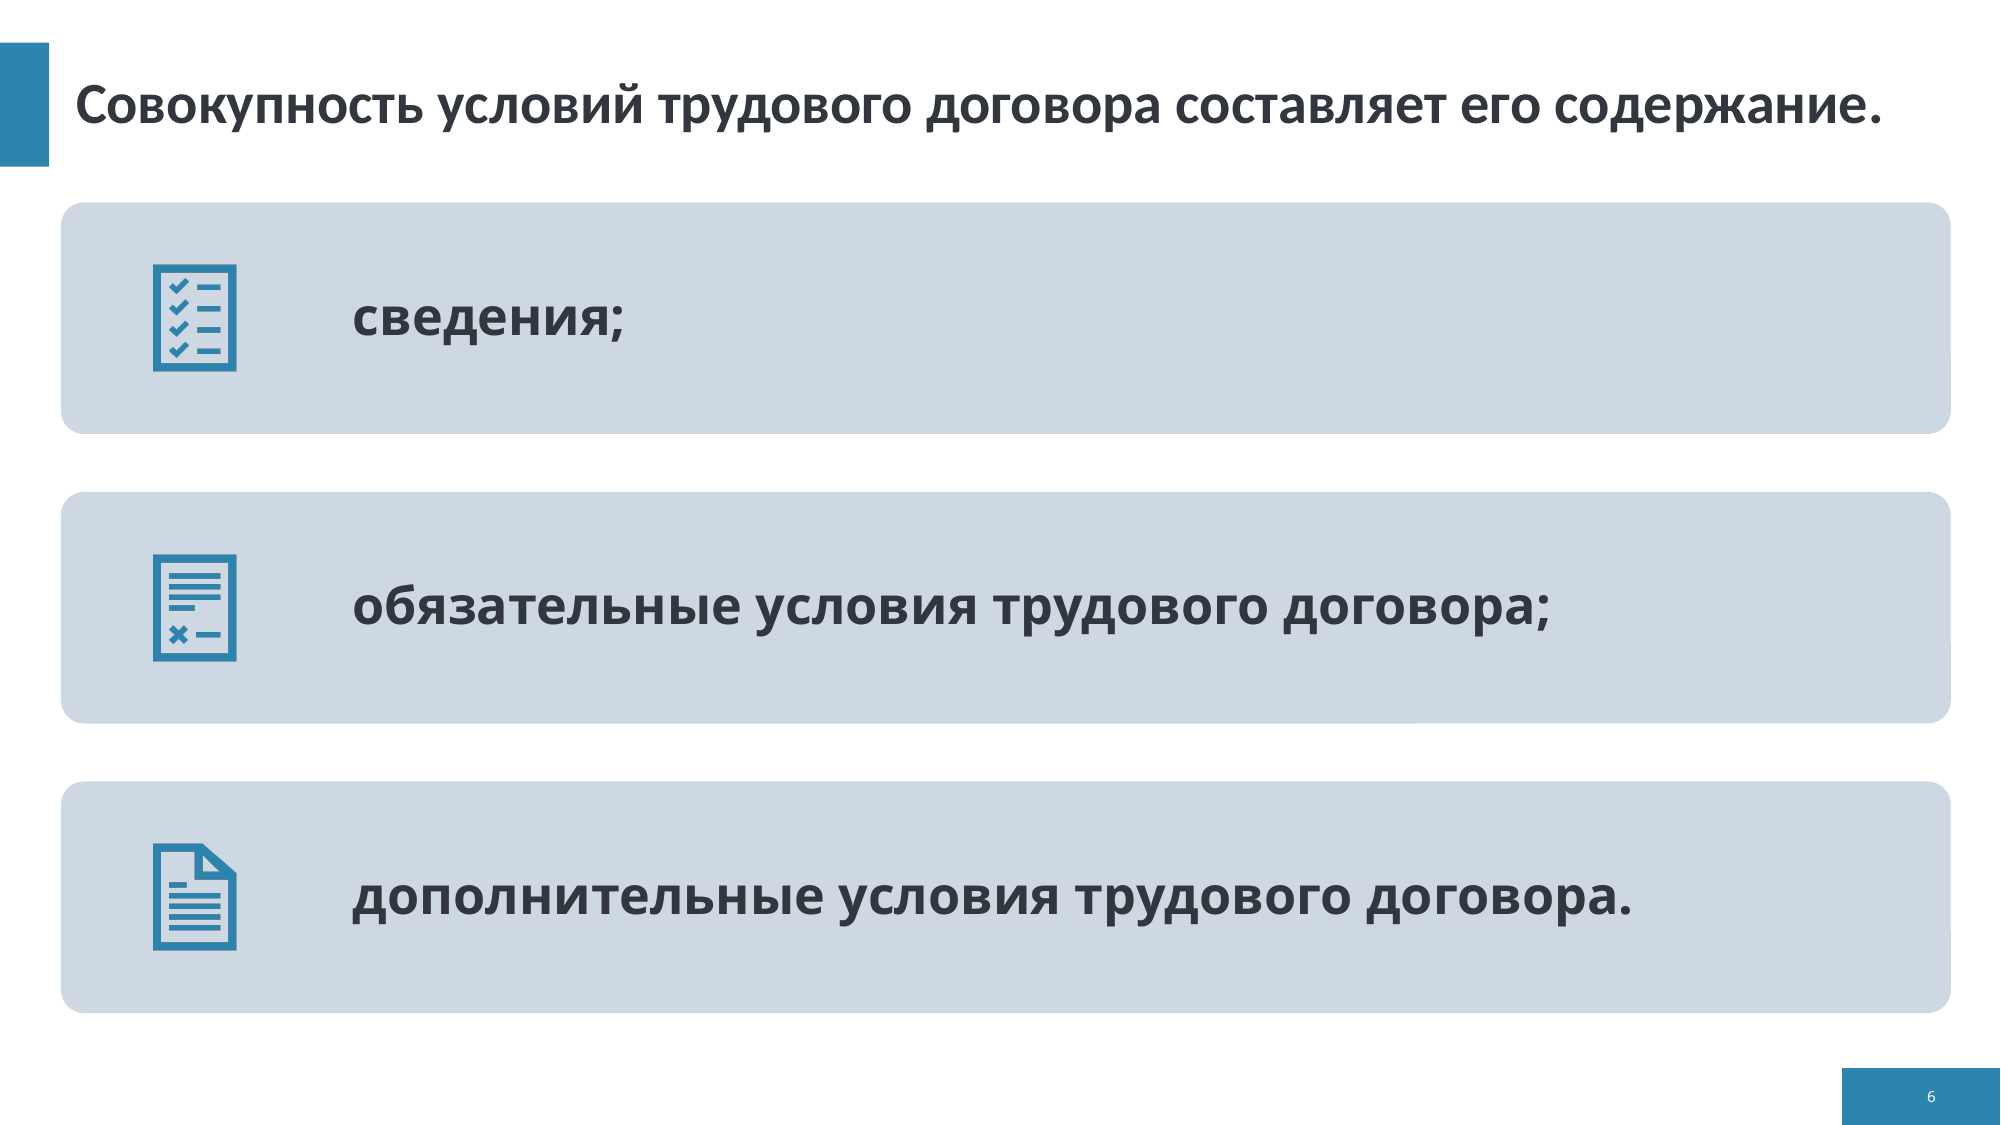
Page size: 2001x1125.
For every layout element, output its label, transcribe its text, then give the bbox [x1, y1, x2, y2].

title Совокупность условий трудового договора составляет его содержание. [60, 42, 1951, 168]
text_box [60, 202, 1951, 1014]
slide_number 6 [1889, 1079, 1951, 1114]
